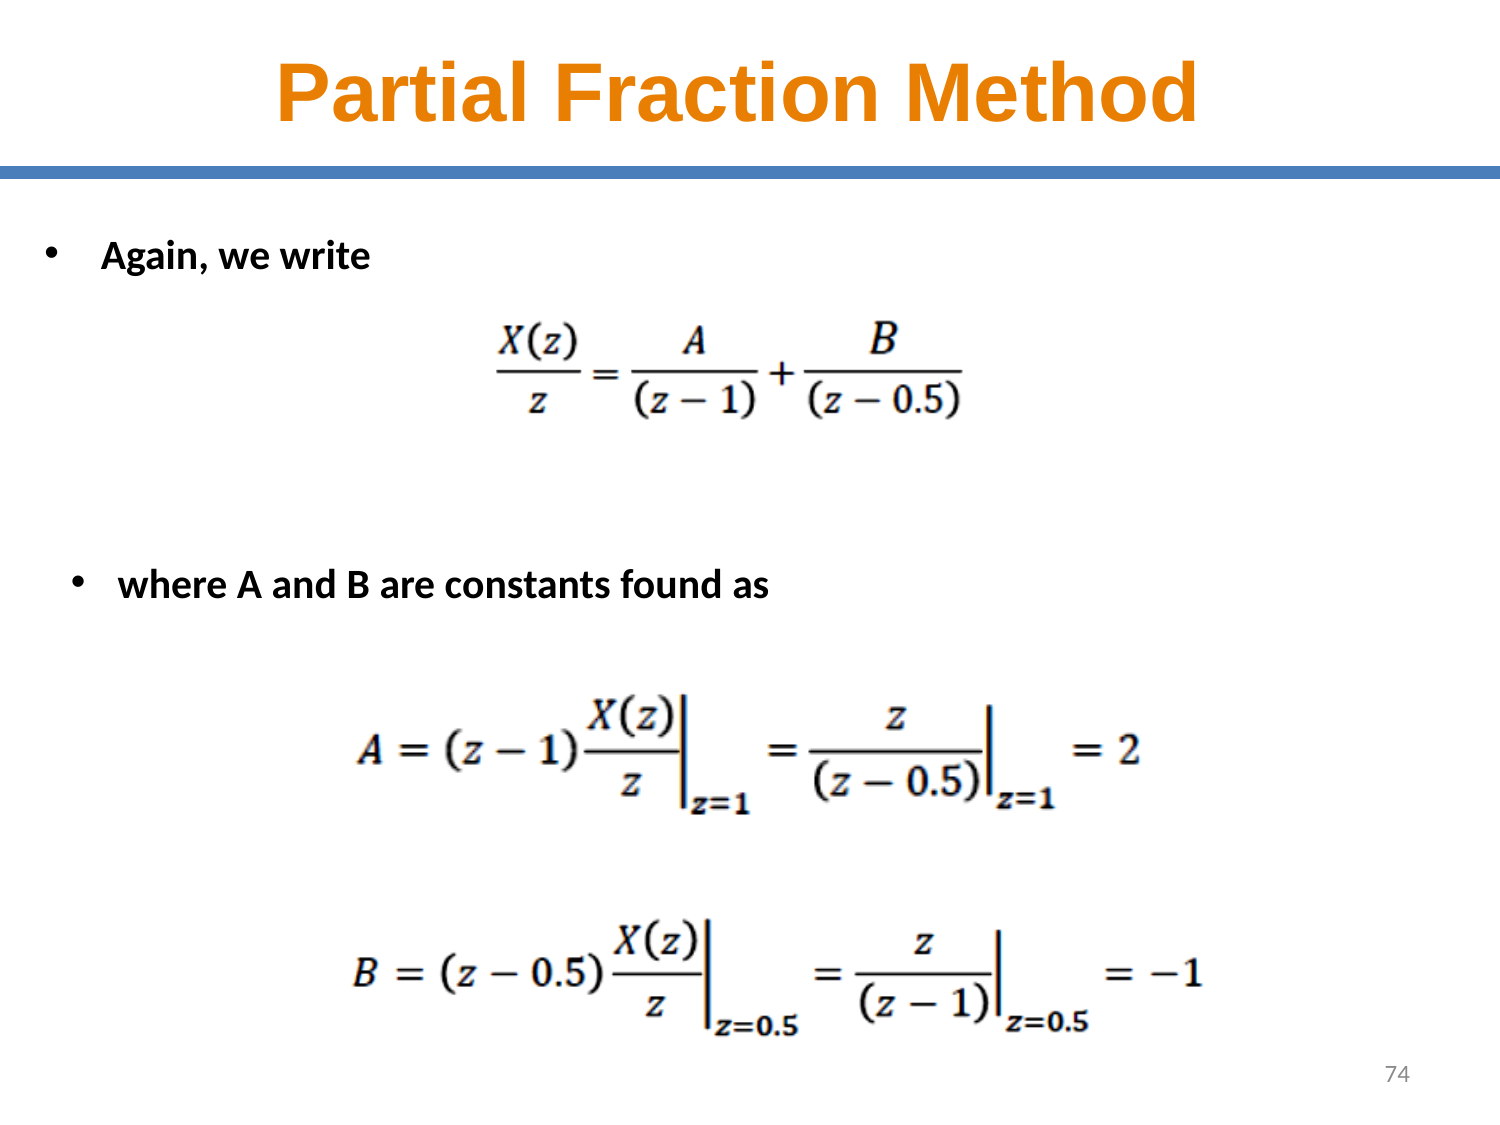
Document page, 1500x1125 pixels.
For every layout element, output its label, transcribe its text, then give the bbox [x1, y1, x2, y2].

list Again, we write [29, 219, 1459, 1103]
slide_number 74 [1364, 1042, 1425, 1103]
picture [466, 266, 969, 426]
picture [336, 896, 1216, 1047]
title Partial Fraction Method [75, 30, 1425, 161]
text_box where A and B are constants found as [55, 549, 795, 614]
picture [341, 687, 1153, 823]
